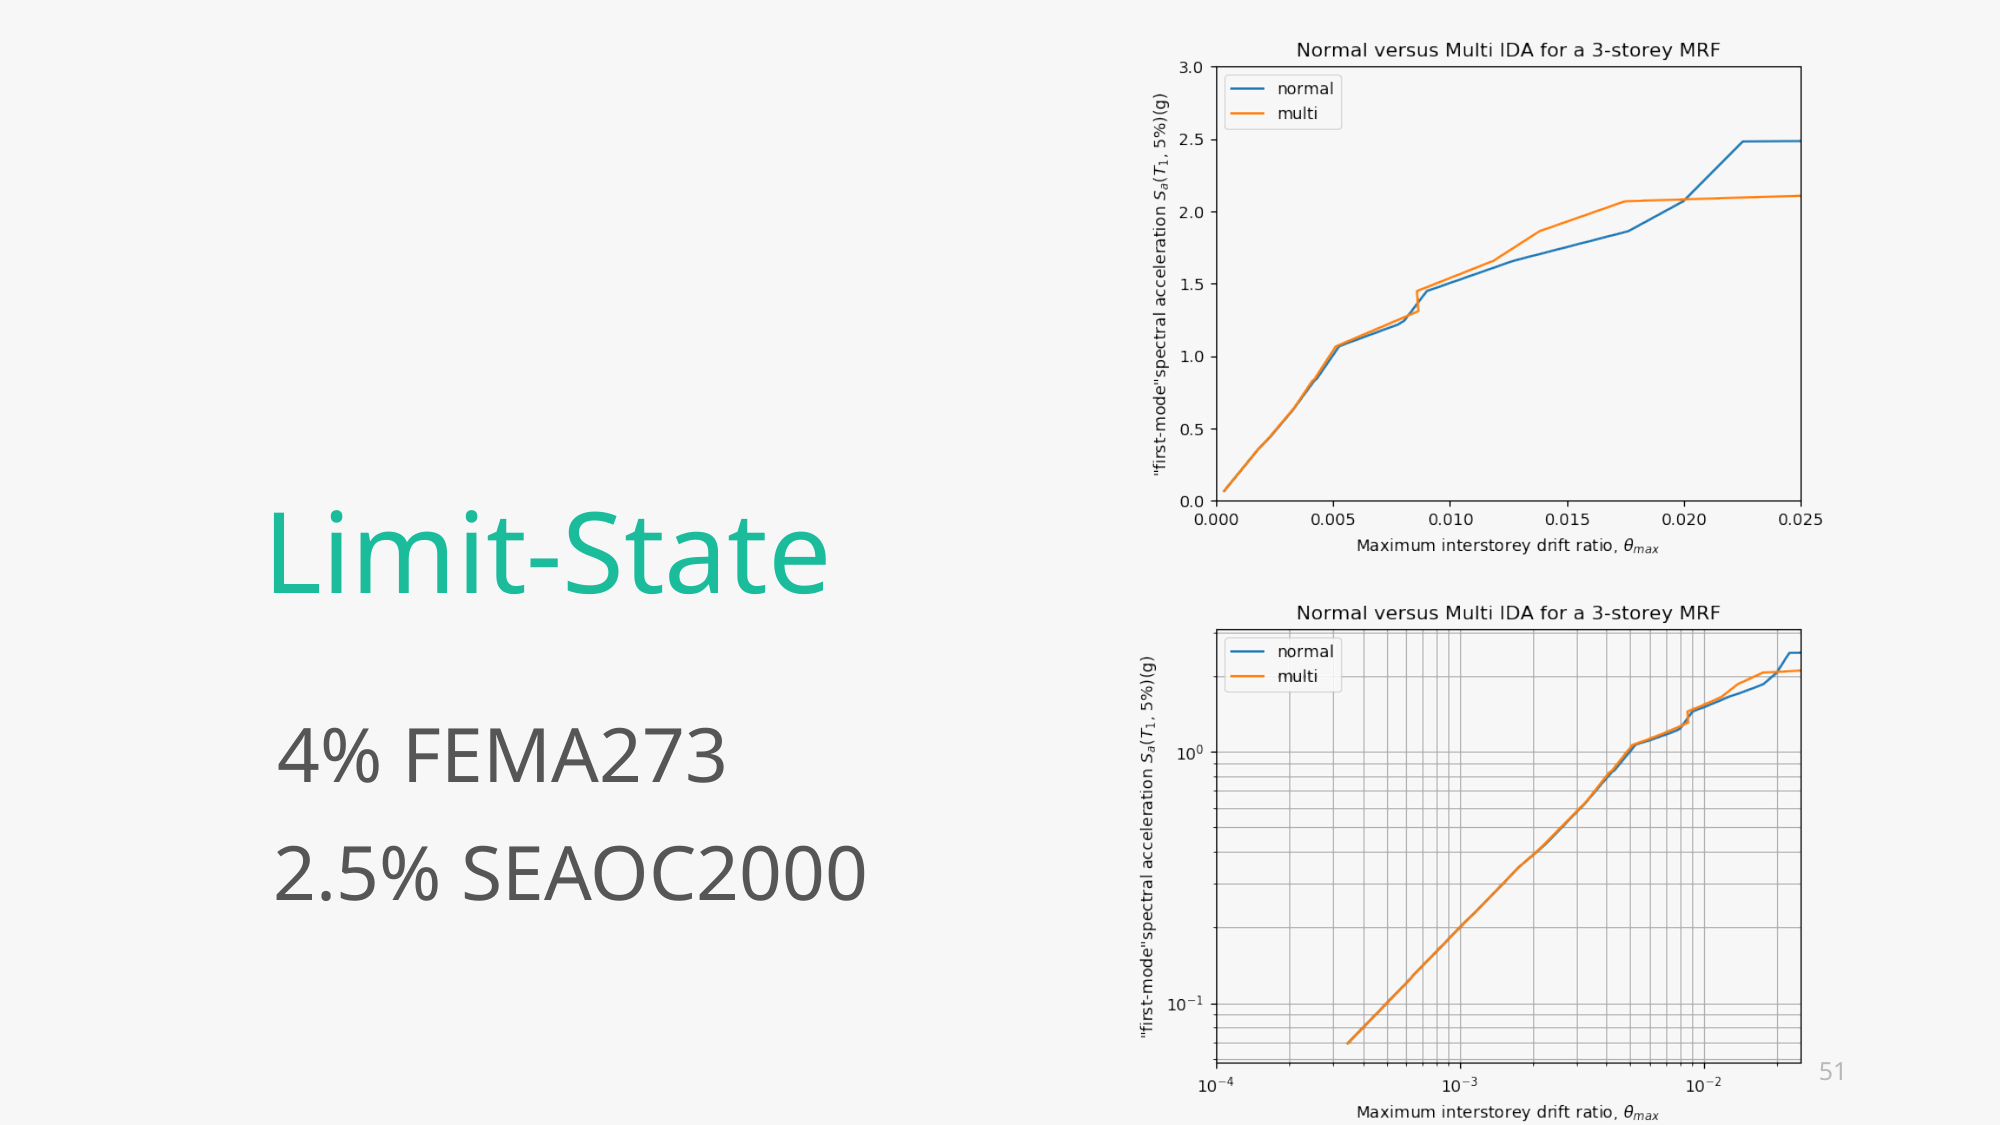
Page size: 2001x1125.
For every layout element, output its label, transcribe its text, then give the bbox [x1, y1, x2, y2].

text_box 4% FEMA273 [277, 681, 744, 800]
text_box 2.5% SEAOC2000 [273, 800, 884, 923]
text_box Limit-State [263, 446, 847, 624]
picture [1122, 0, 1876, 1125]
